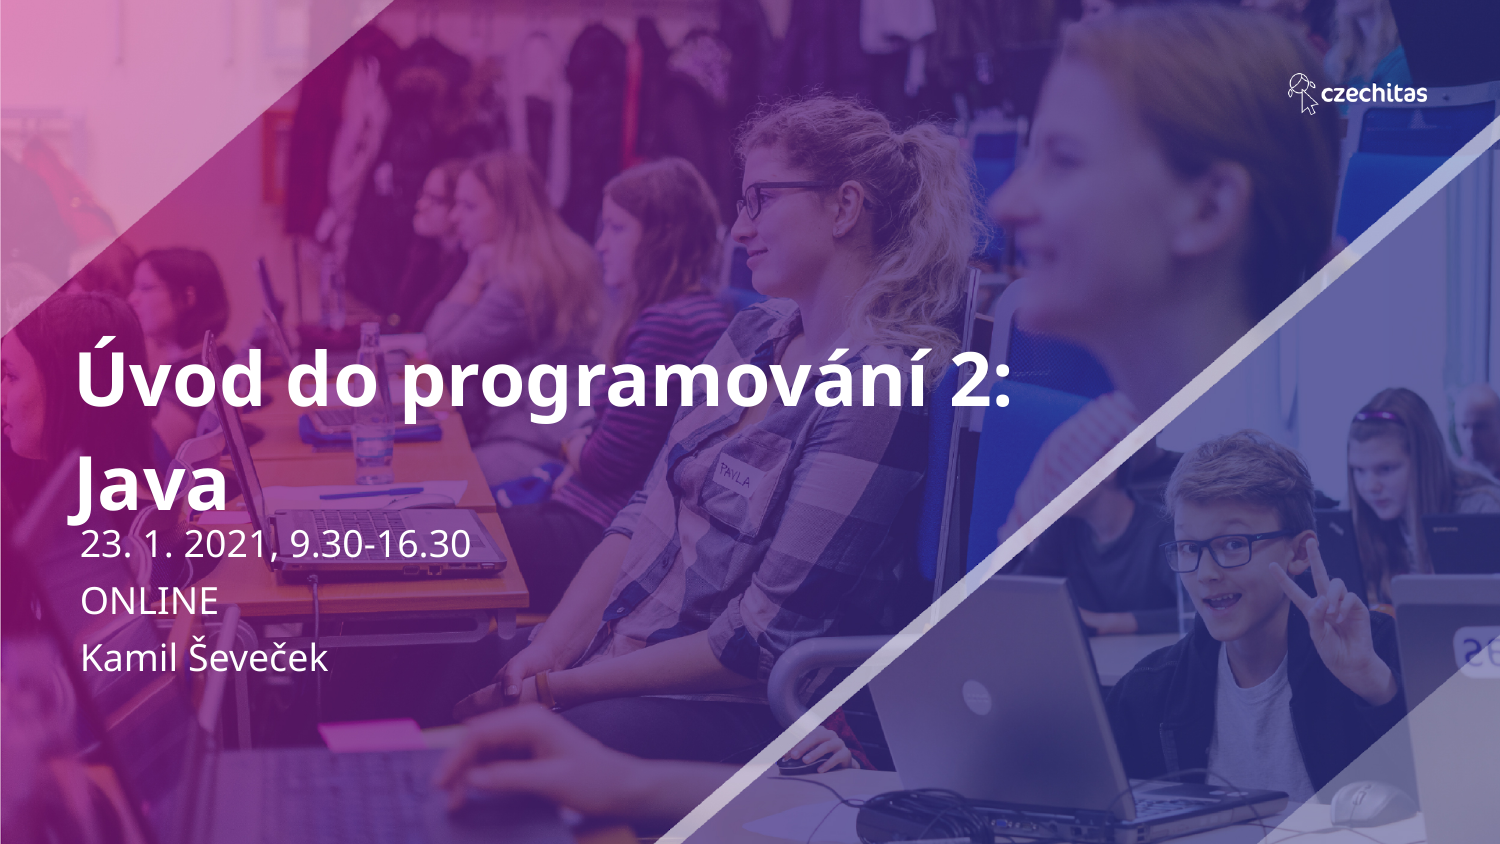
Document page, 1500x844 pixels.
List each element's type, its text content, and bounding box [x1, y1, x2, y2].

subtitle 23. 1. 2021, 9.30-16.30 ONLINE Kamil Ševeček [79, 525, 917, 722]
picture [0, 0, 1500, 844]
title Úvod do programování 2: Java [73, 244, 1039, 526]
